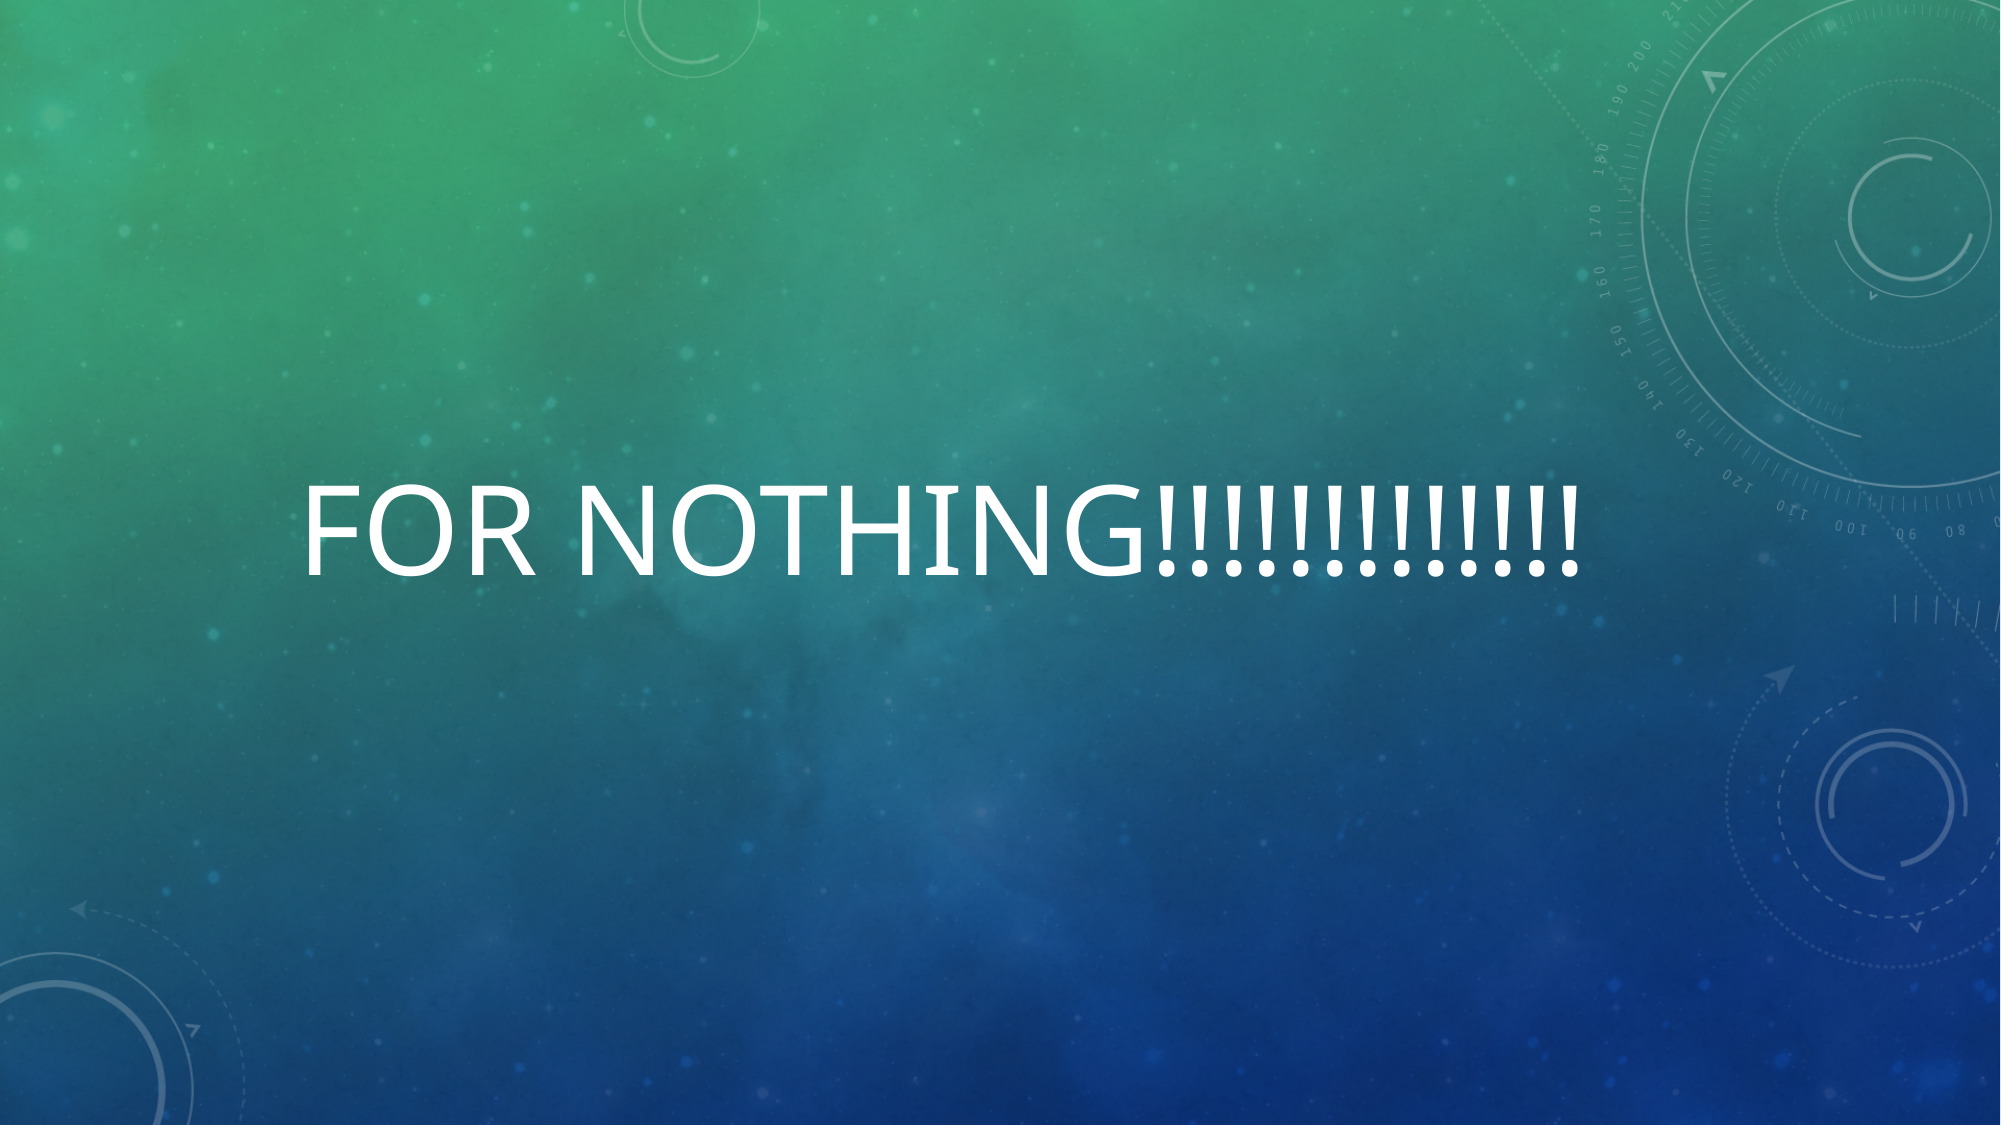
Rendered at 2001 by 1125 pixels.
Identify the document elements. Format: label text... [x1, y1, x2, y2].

picture [0, 0, 2001, 1125]
title For nothing!!!!!!!!!!!!! [112, 99, 1775, 950]
